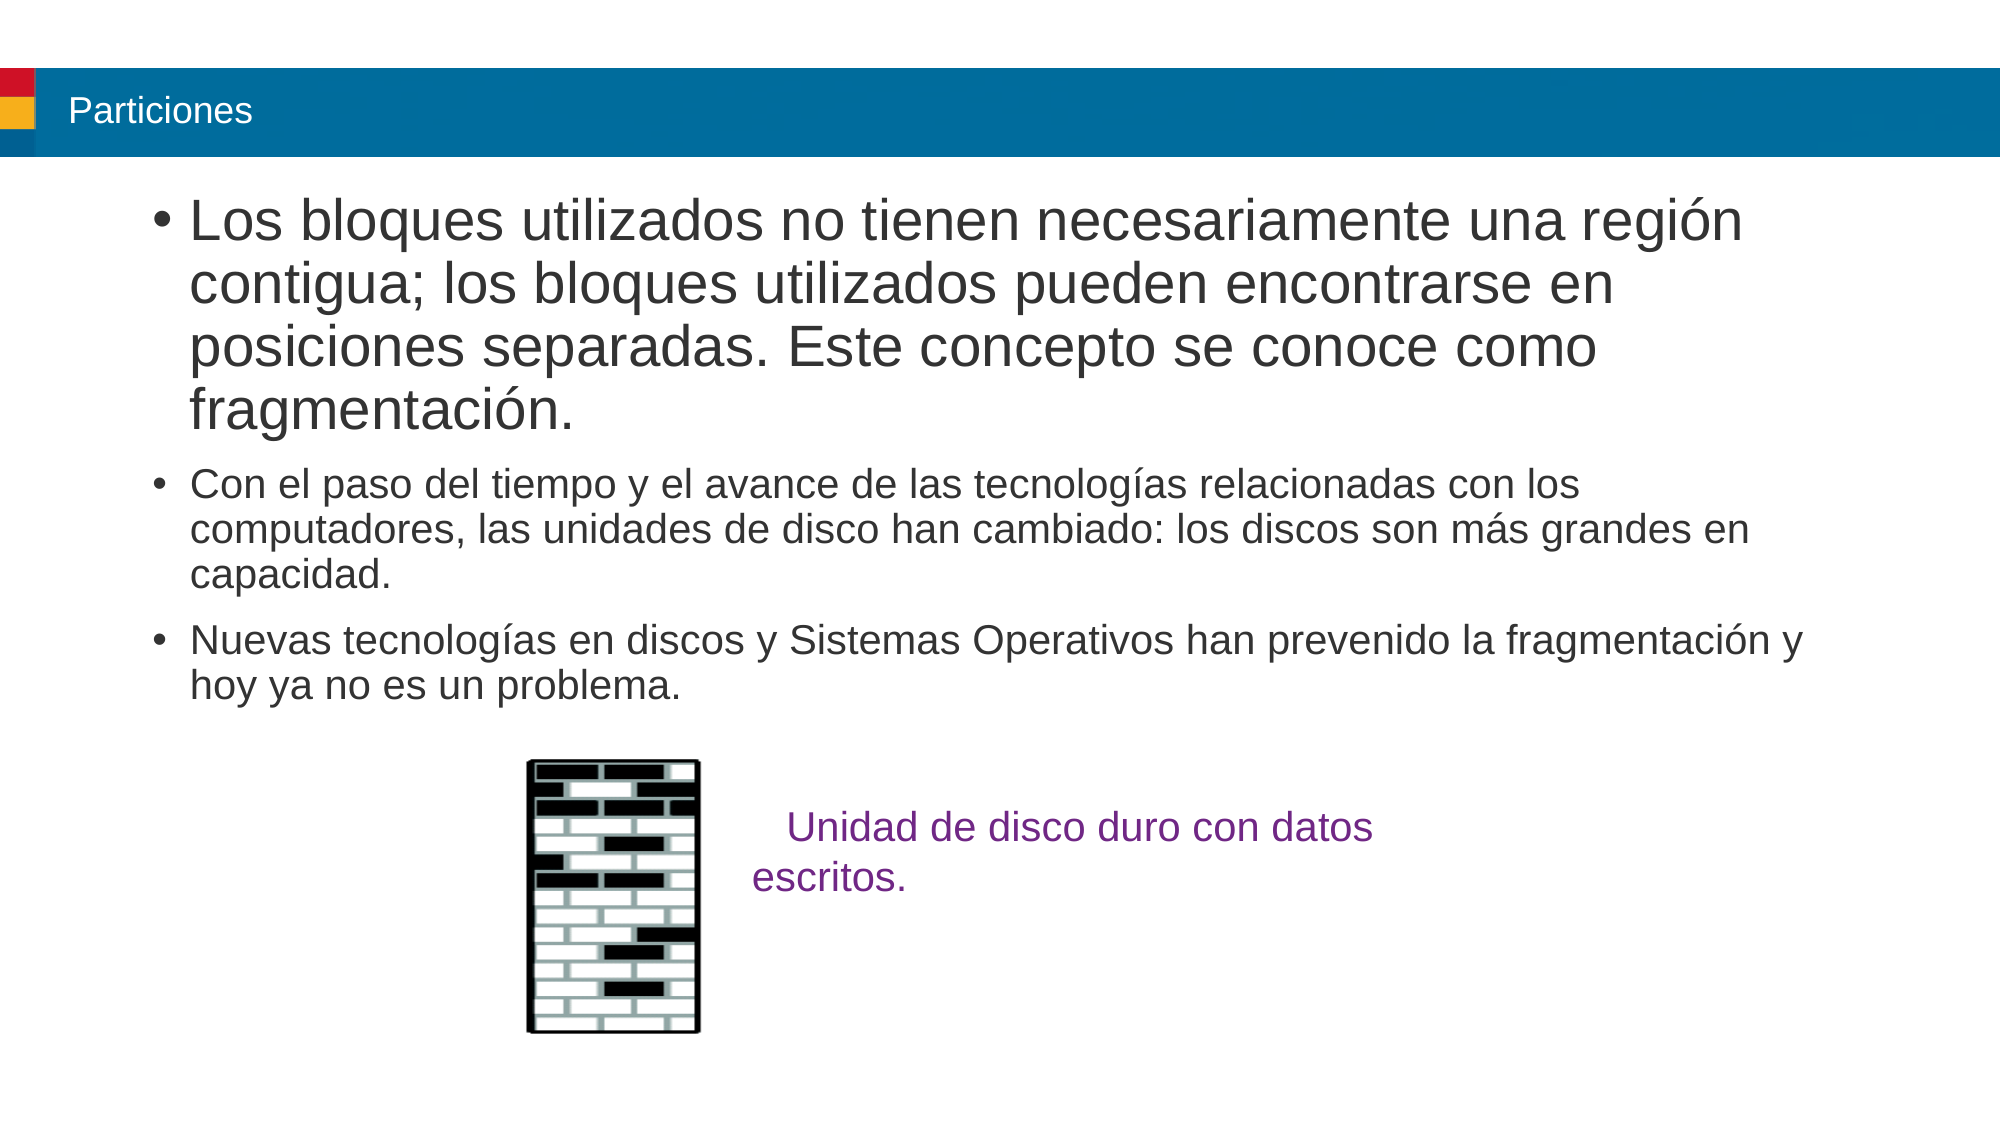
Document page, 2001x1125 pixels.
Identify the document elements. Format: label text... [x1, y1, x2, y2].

picture [0, 68, 35, 129]
picture [484, 746, 735, 1047]
text_box Unidad de disco duro con datos escritos. [737, 792, 1516, 907]
title Particiones [53, 78, 1596, 145]
list Los bloques utilizados no tienen necesariamente una región contigua; los bloques utilizados pueden encontrarse en posiciones separadas. Este concepto se conoce como fragmentación. Con el paso del tiempo y el avance de las tecnologías relacionadas con los computadores, las unidades de disco han cambiado: los discos son más grandes en capacidad. Nuevas tecnologías en discos y Sistemas Operativos han prevenido la fragmentación y hoy ya no es un problema. [137, 182, 1863, 1014]
